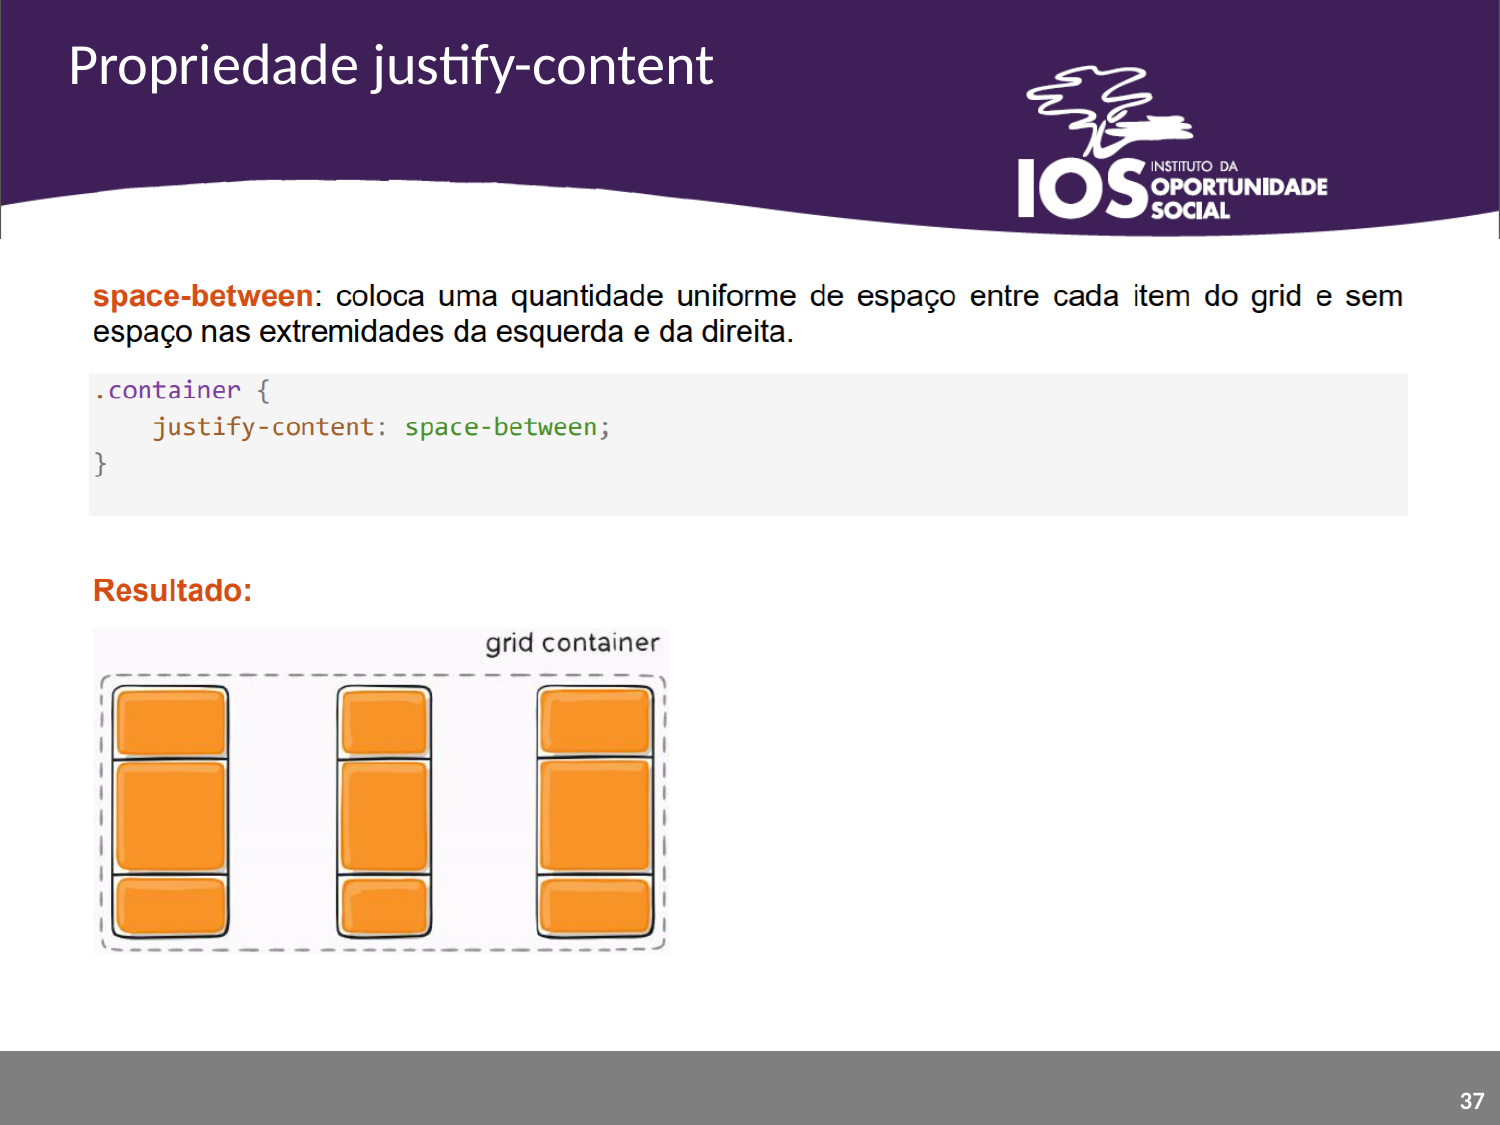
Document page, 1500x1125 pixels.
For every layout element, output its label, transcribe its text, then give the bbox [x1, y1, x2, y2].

picture [86, 261, 1414, 982]
picture [0, 0, 1500, 240]
slide_number ‹#› [1149, 1069, 1500, 1125]
text_box [0, 1051, 1500, 1125]
